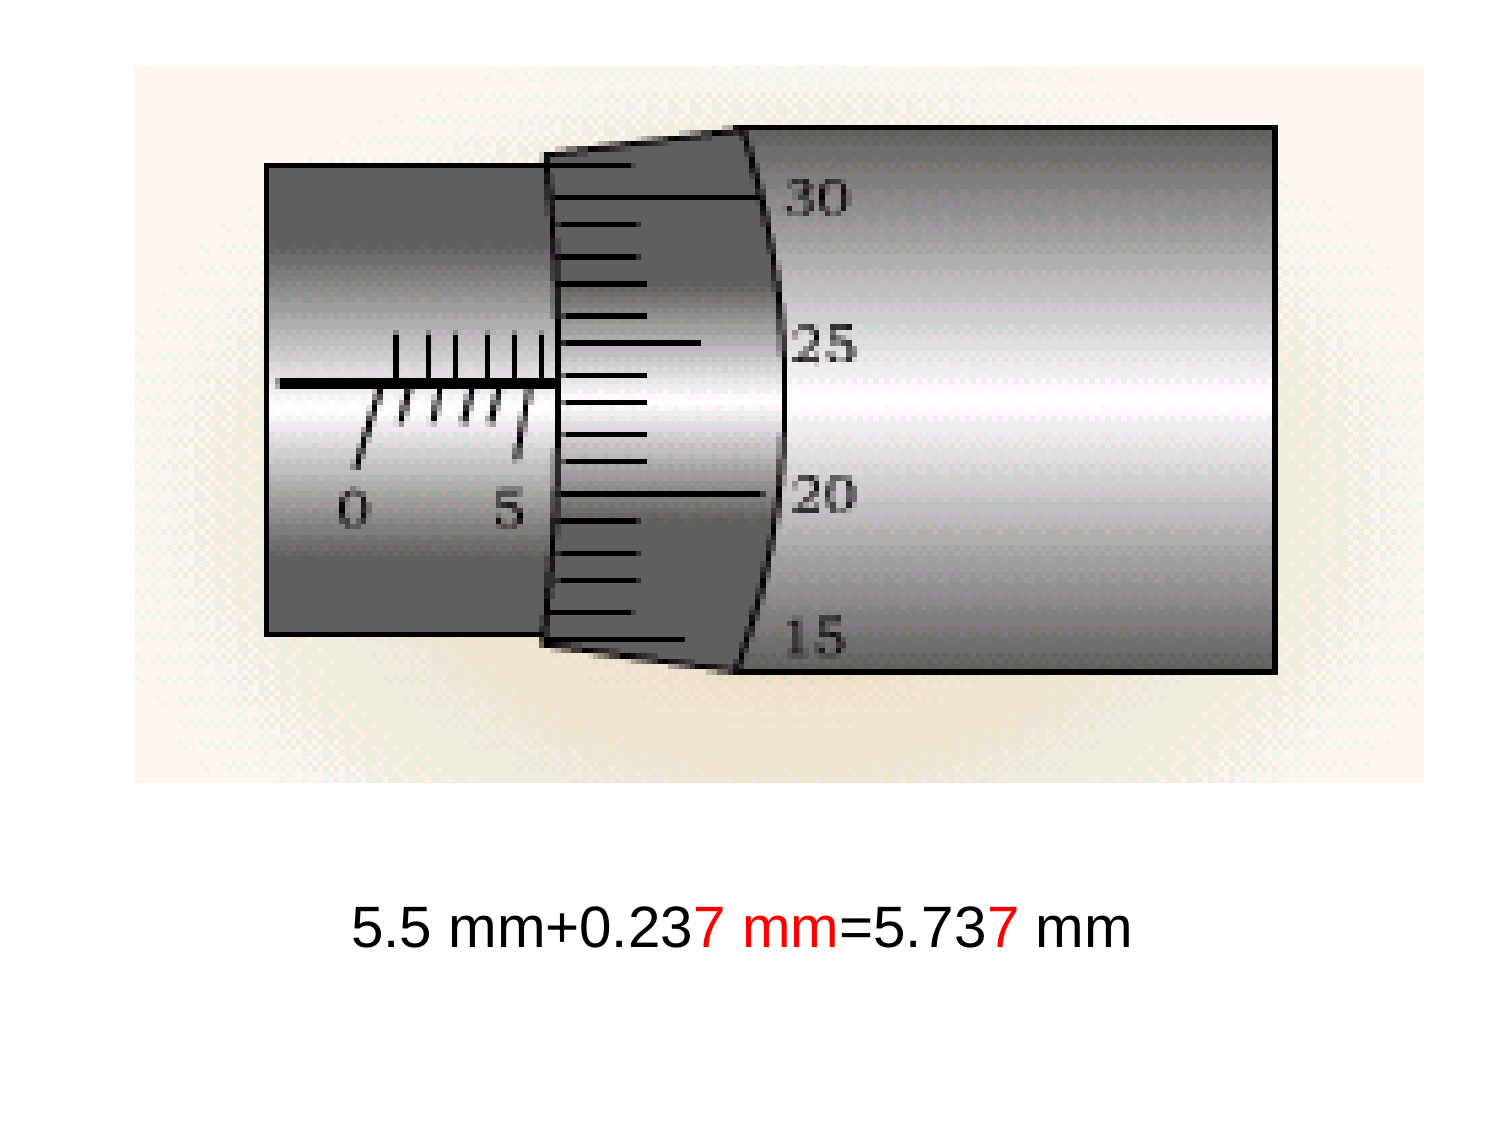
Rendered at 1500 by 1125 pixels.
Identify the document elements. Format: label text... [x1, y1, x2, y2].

text_box 5.5 mm+0.237 mm=5.737 mm [336, 881, 1188, 967]
picture [135, 66, 1424, 783]
